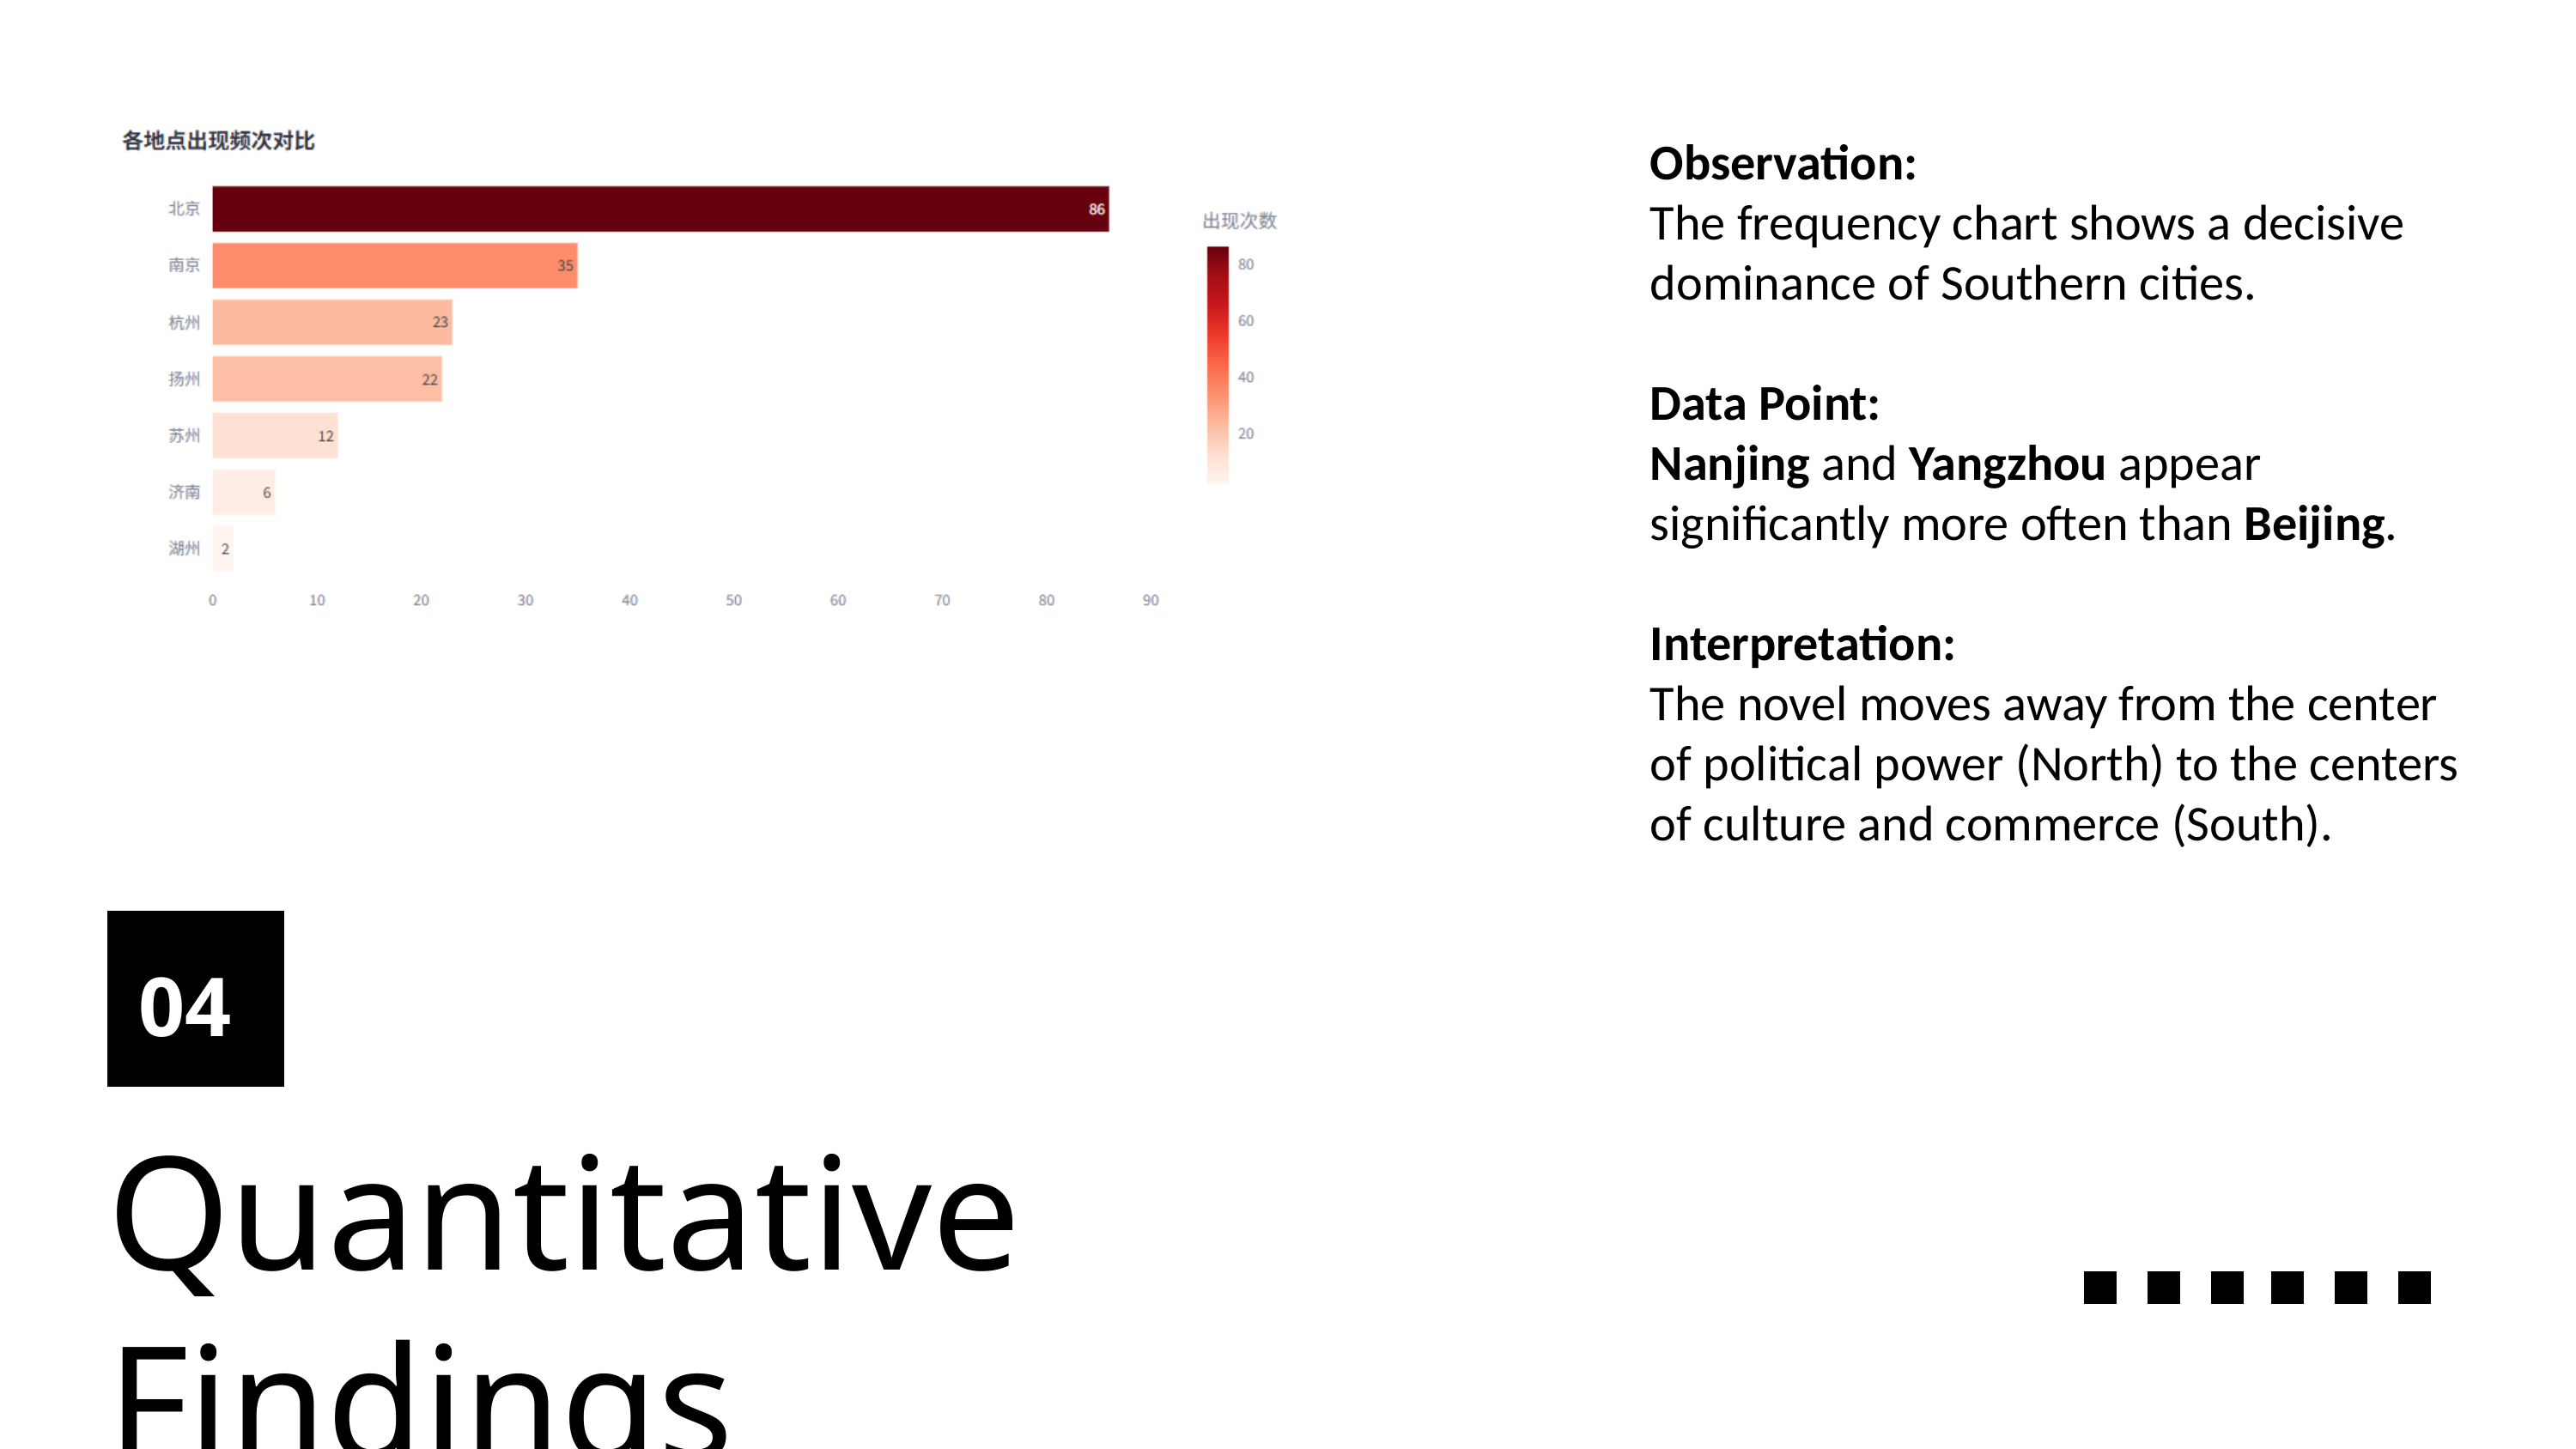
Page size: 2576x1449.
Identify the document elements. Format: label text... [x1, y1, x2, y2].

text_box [106, 910, 284, 1088]
text_box Observation: The frequency chart shows a decisive dominance of Southern cities. Data Point: Nanjing and Yangzhou appear significantly more often than Beijing. Interpretation: The novel moves away from the center of political power (North) to the centers of culture and commerce (South). [1637, 123, 2476, 743]
picture [118, 112, 1298, 659]
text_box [2270, 1270, 2432, 1304]
text_box Quantitative Findings [107, 1113, 1504, 1449]
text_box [2083, 1270, 2245, 1304]
